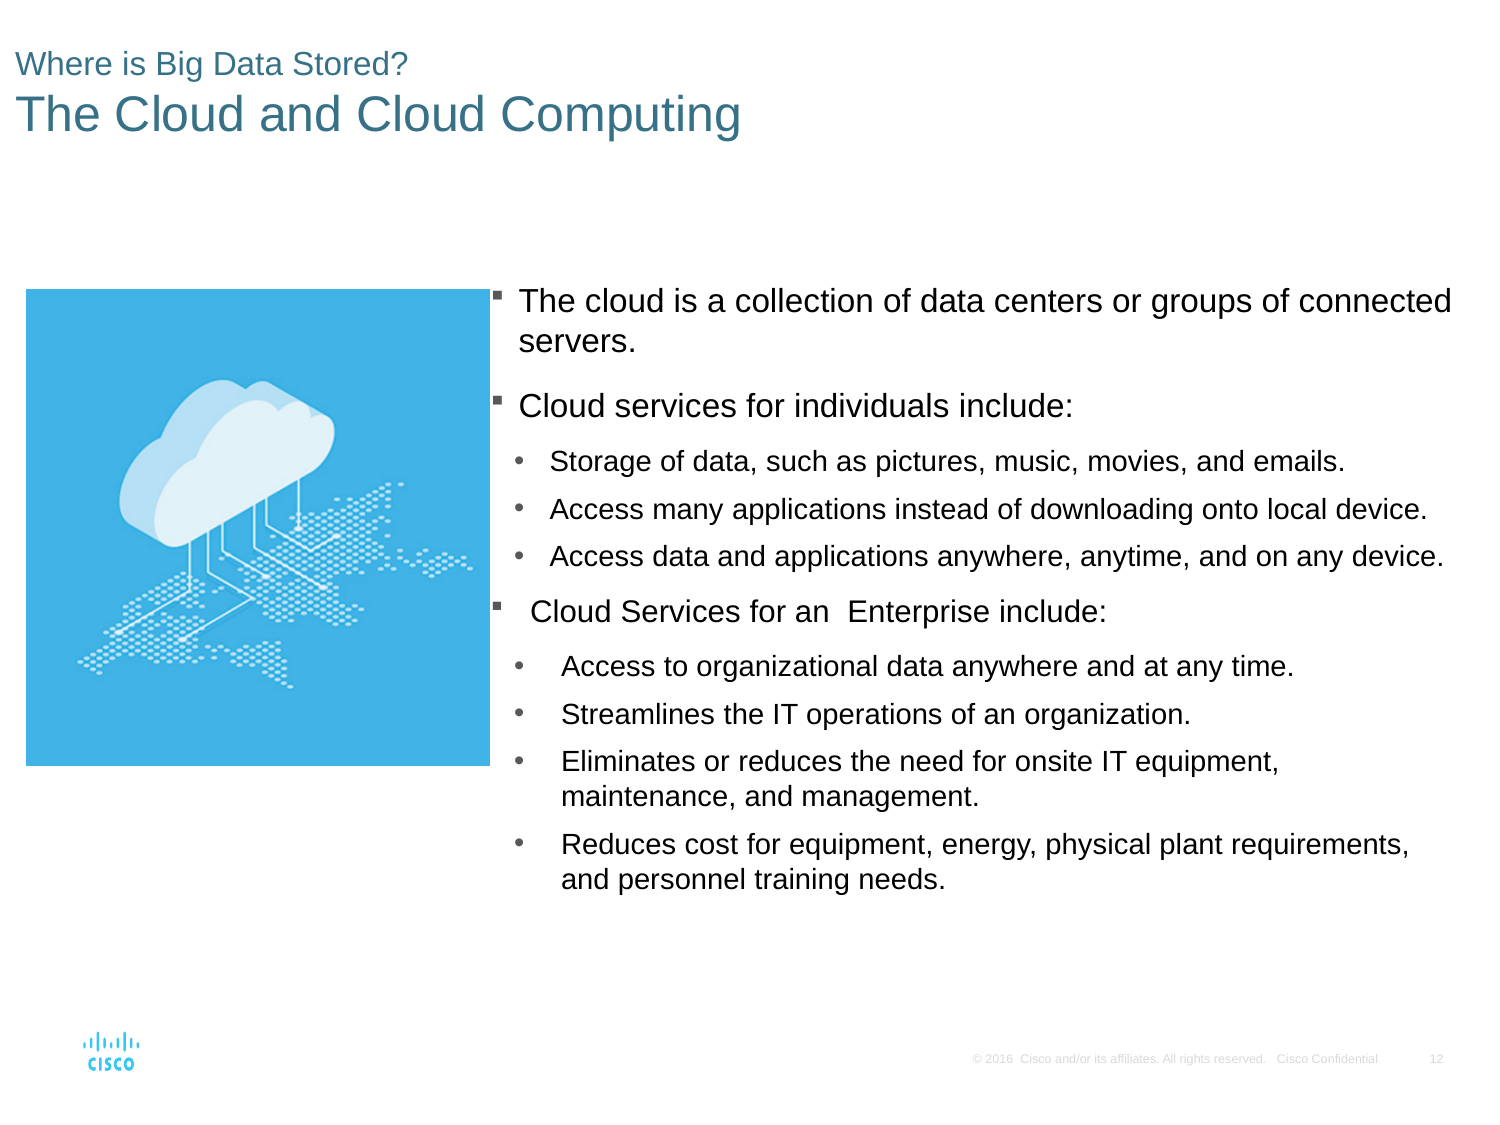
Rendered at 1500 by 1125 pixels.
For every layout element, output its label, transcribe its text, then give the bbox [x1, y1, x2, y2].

picture [26, 288, 490, 766]
list The cloud is a collection of data centers or groups of connected servers. Cloud services for individuals include: Storage of data, such as pictures, music, movies, and emails. Access many applications instead of downloading onto local device. Access data and applications anywhere, anytime, and on any device. Cloud Services for an Enterprise include: Access to organizational data anywhere and at any time. Streamlines the IT operations of an organization. Eliminates or reduces the need for onsite IT equipment, maintenance, and management. Reduces cost for equipment, energy, physical plant requirements, and personnel training needs. [475, 271, 1492, 858]
title Where is Big Data Stored? The Cloud and Cloud Computing [0, 9, 1500, 175]
